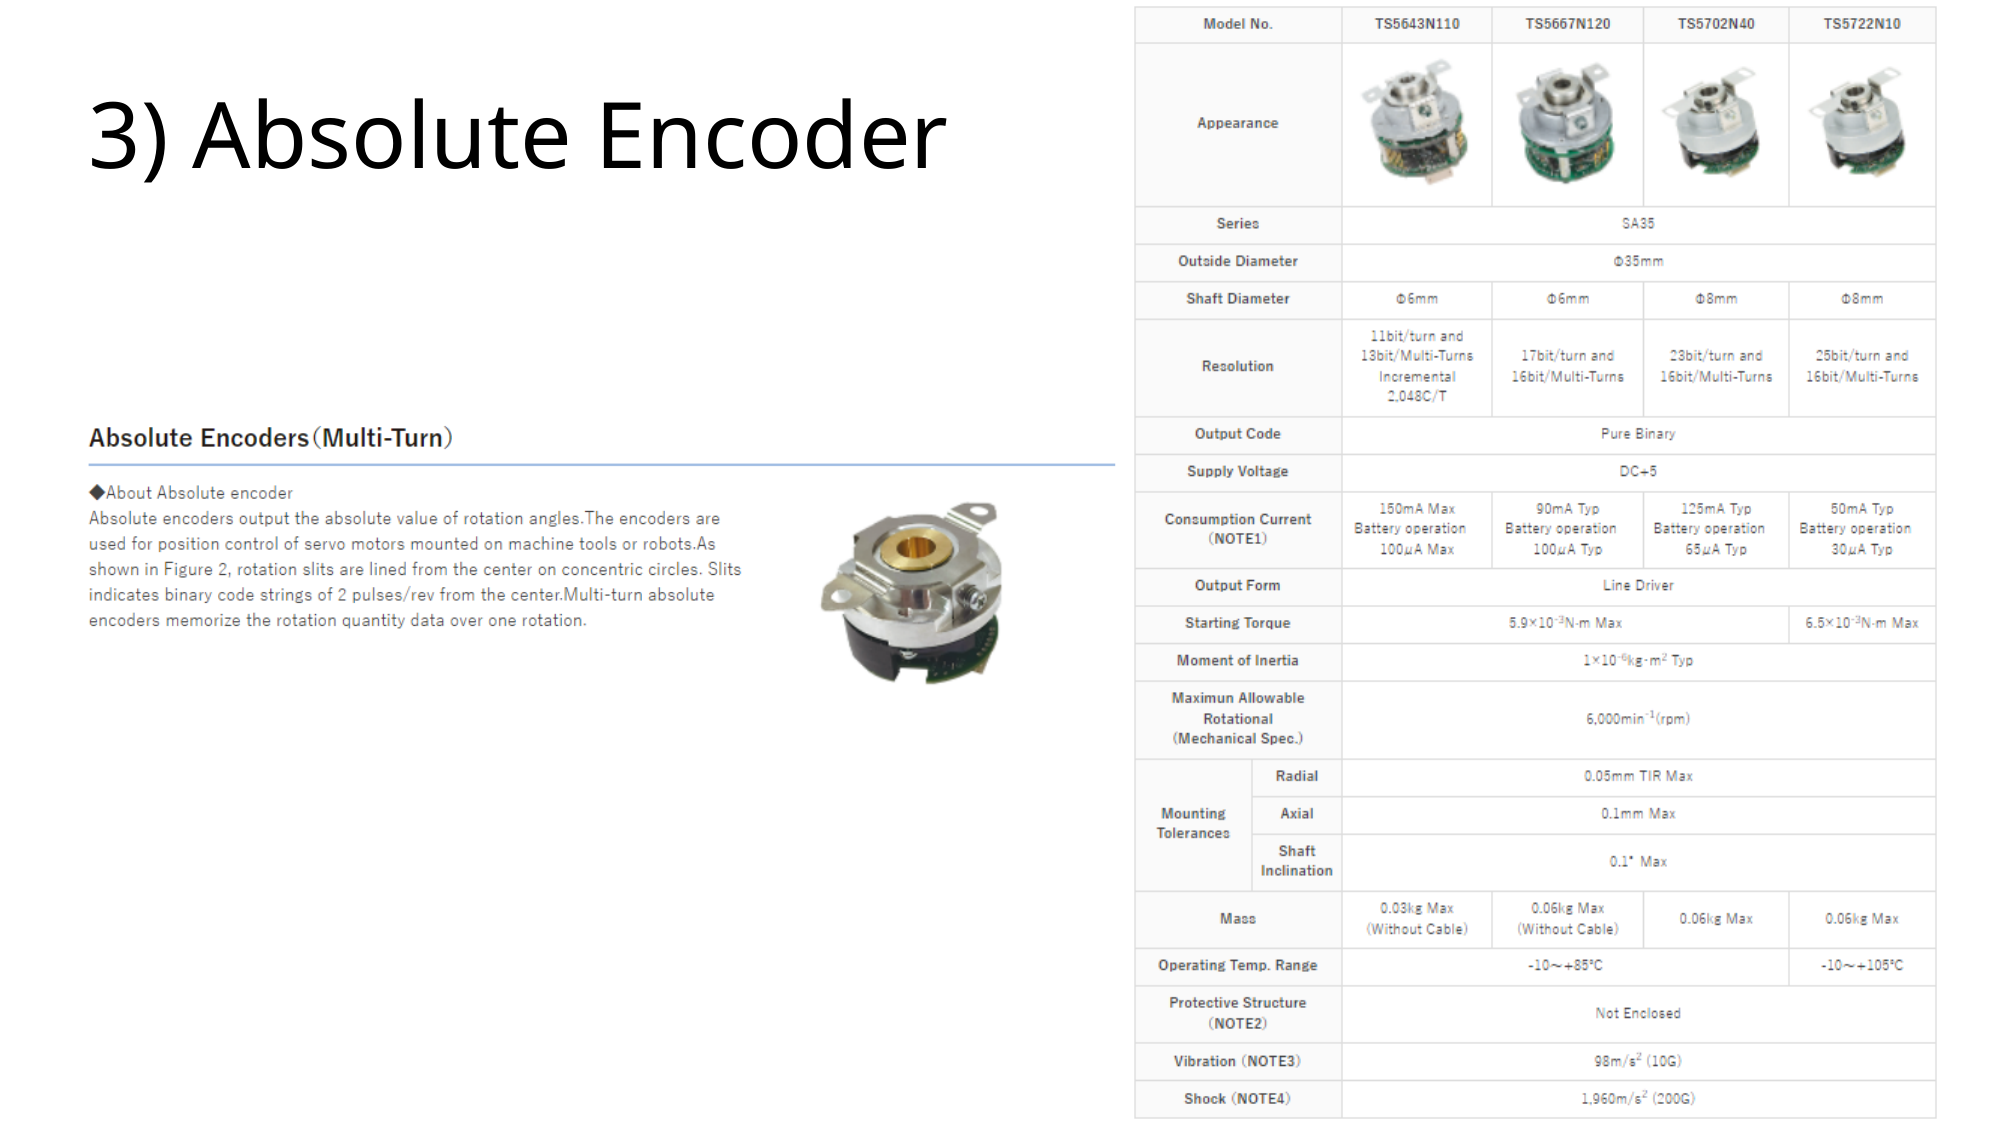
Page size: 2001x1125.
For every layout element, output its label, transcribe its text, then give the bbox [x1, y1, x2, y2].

title 3) Absolute Encoder [73, 29, 1129, 248]
picture [73, 0, 1949, 1125]
